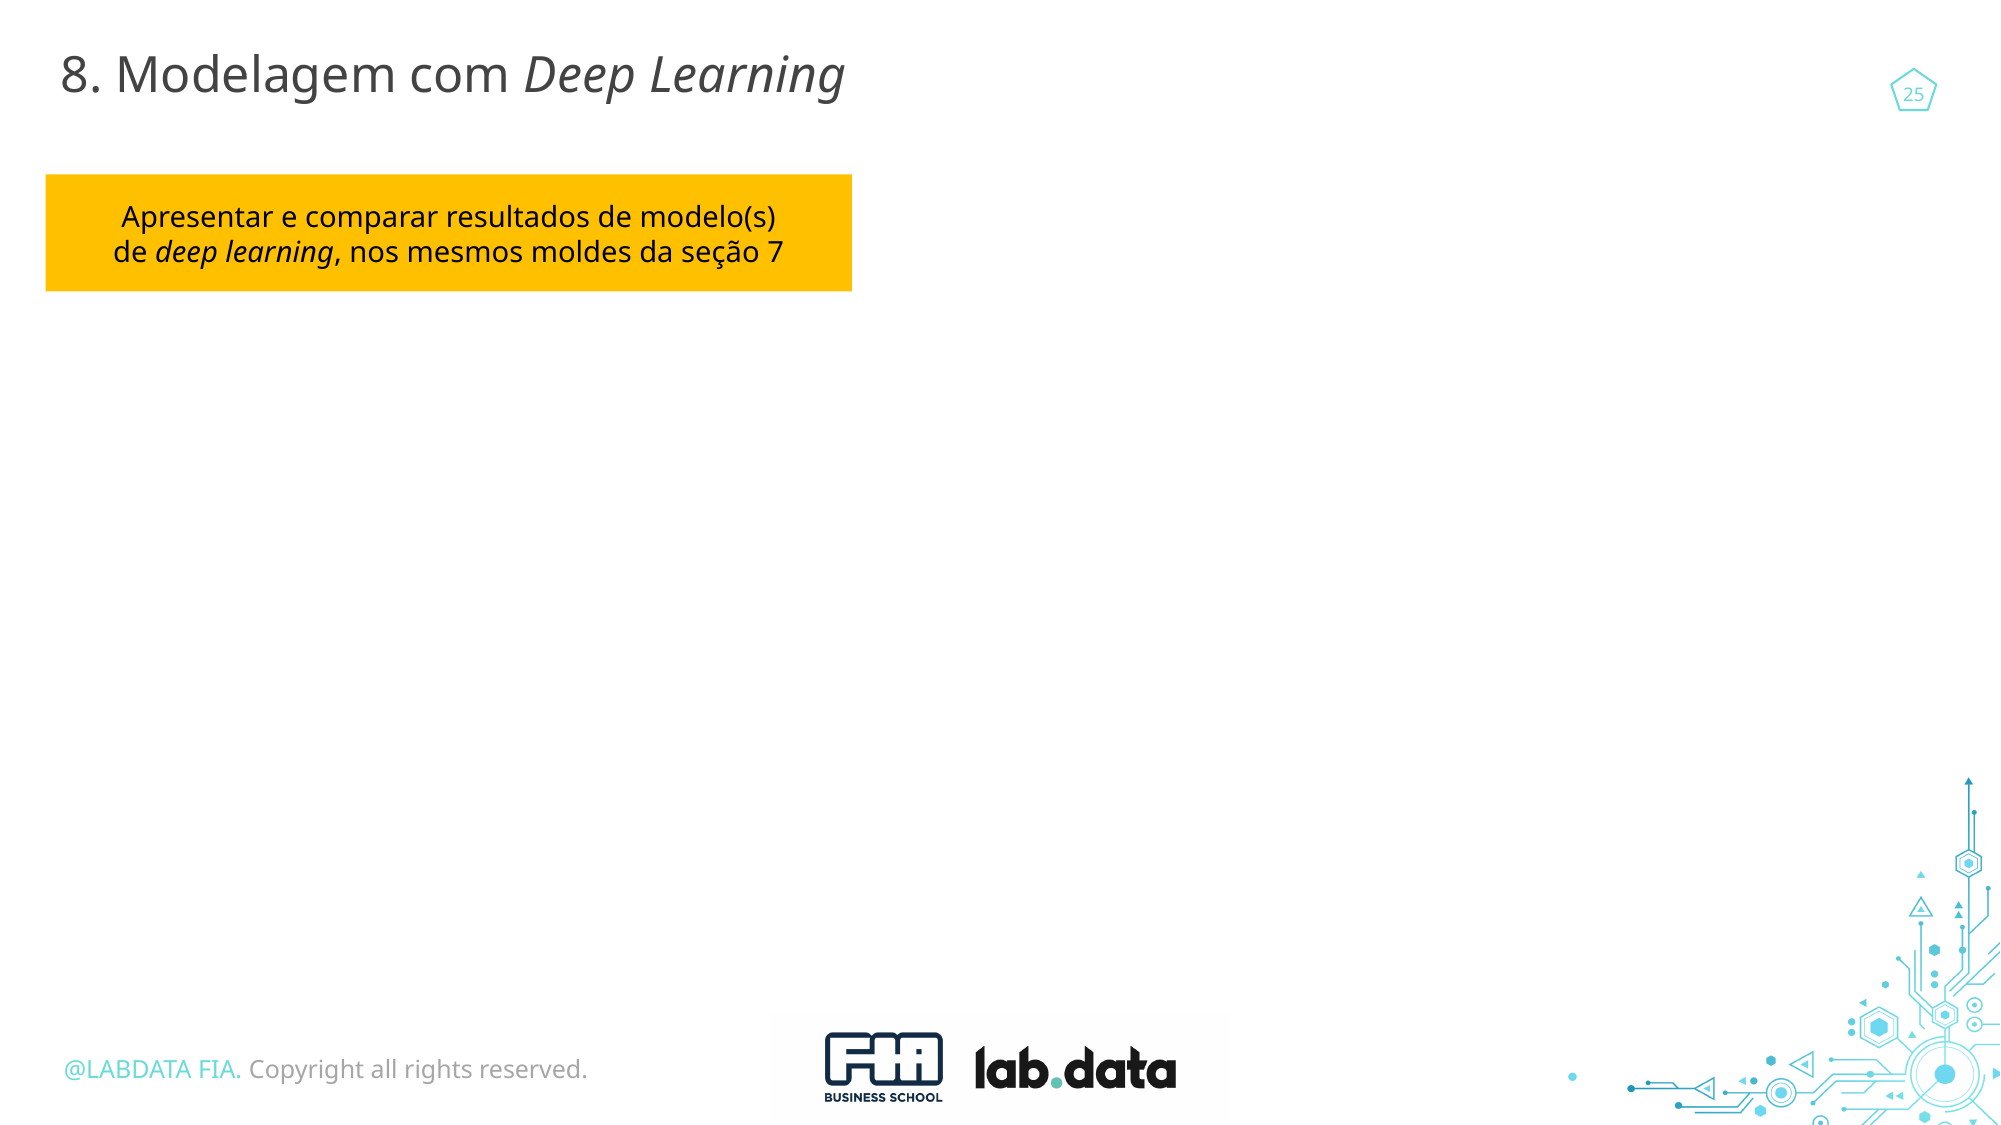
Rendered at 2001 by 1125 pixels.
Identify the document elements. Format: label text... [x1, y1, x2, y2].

text_box 8. Modelagem com Deep Learning [45, 13, 1133, 131]
picture [1568, 777, 2000, 1125]
text_box Apresentar e comparar resultados de modelo(s) de deep learning, nos mesmos moldes da seção 7 [45, 174, 852, 292]
picture [769, 1014, 1231, 1120]
